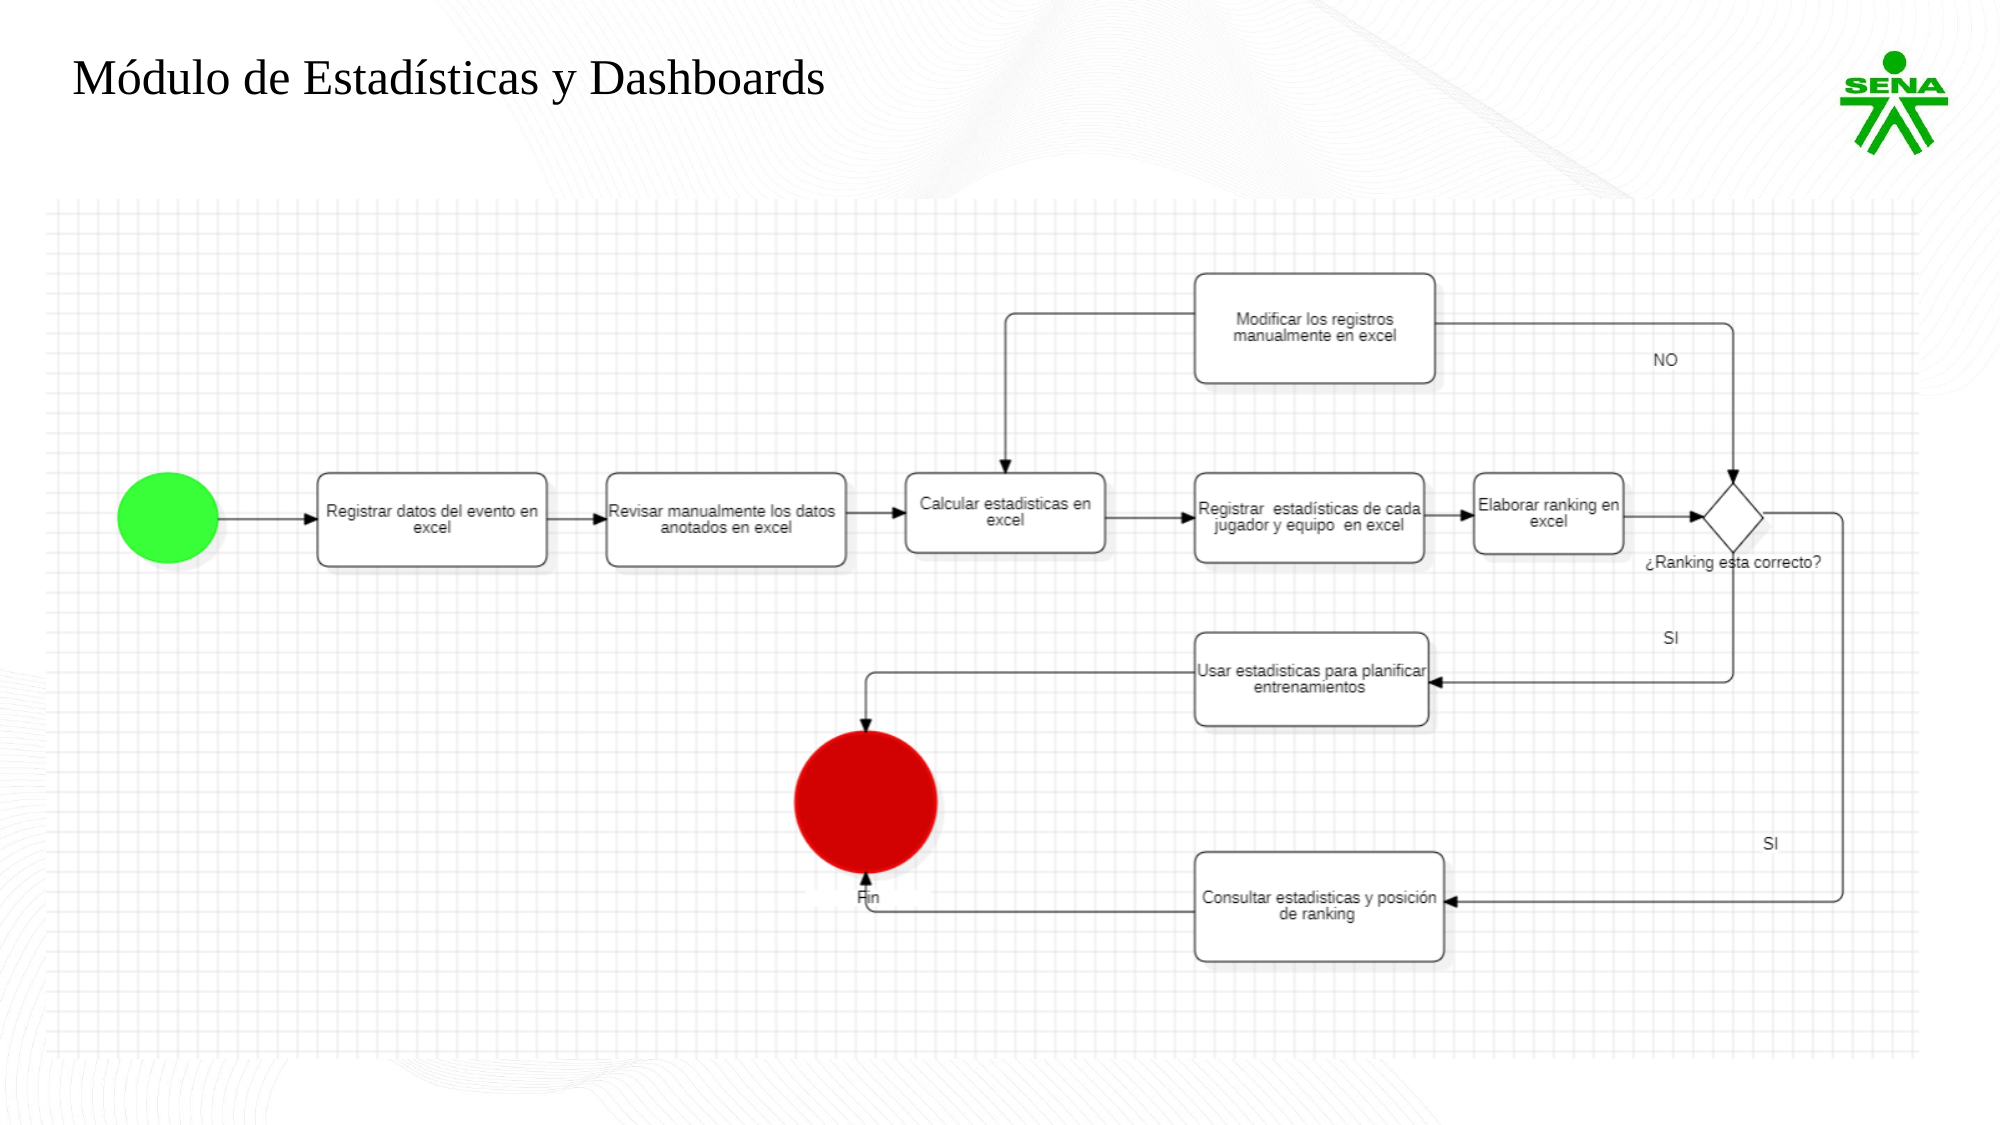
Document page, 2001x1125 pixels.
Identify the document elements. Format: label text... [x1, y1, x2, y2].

picture [0, 0, 2000, 1125]
text_box Módulo de Estadísticas y Dashboards [46, 37, 1421, 113]
